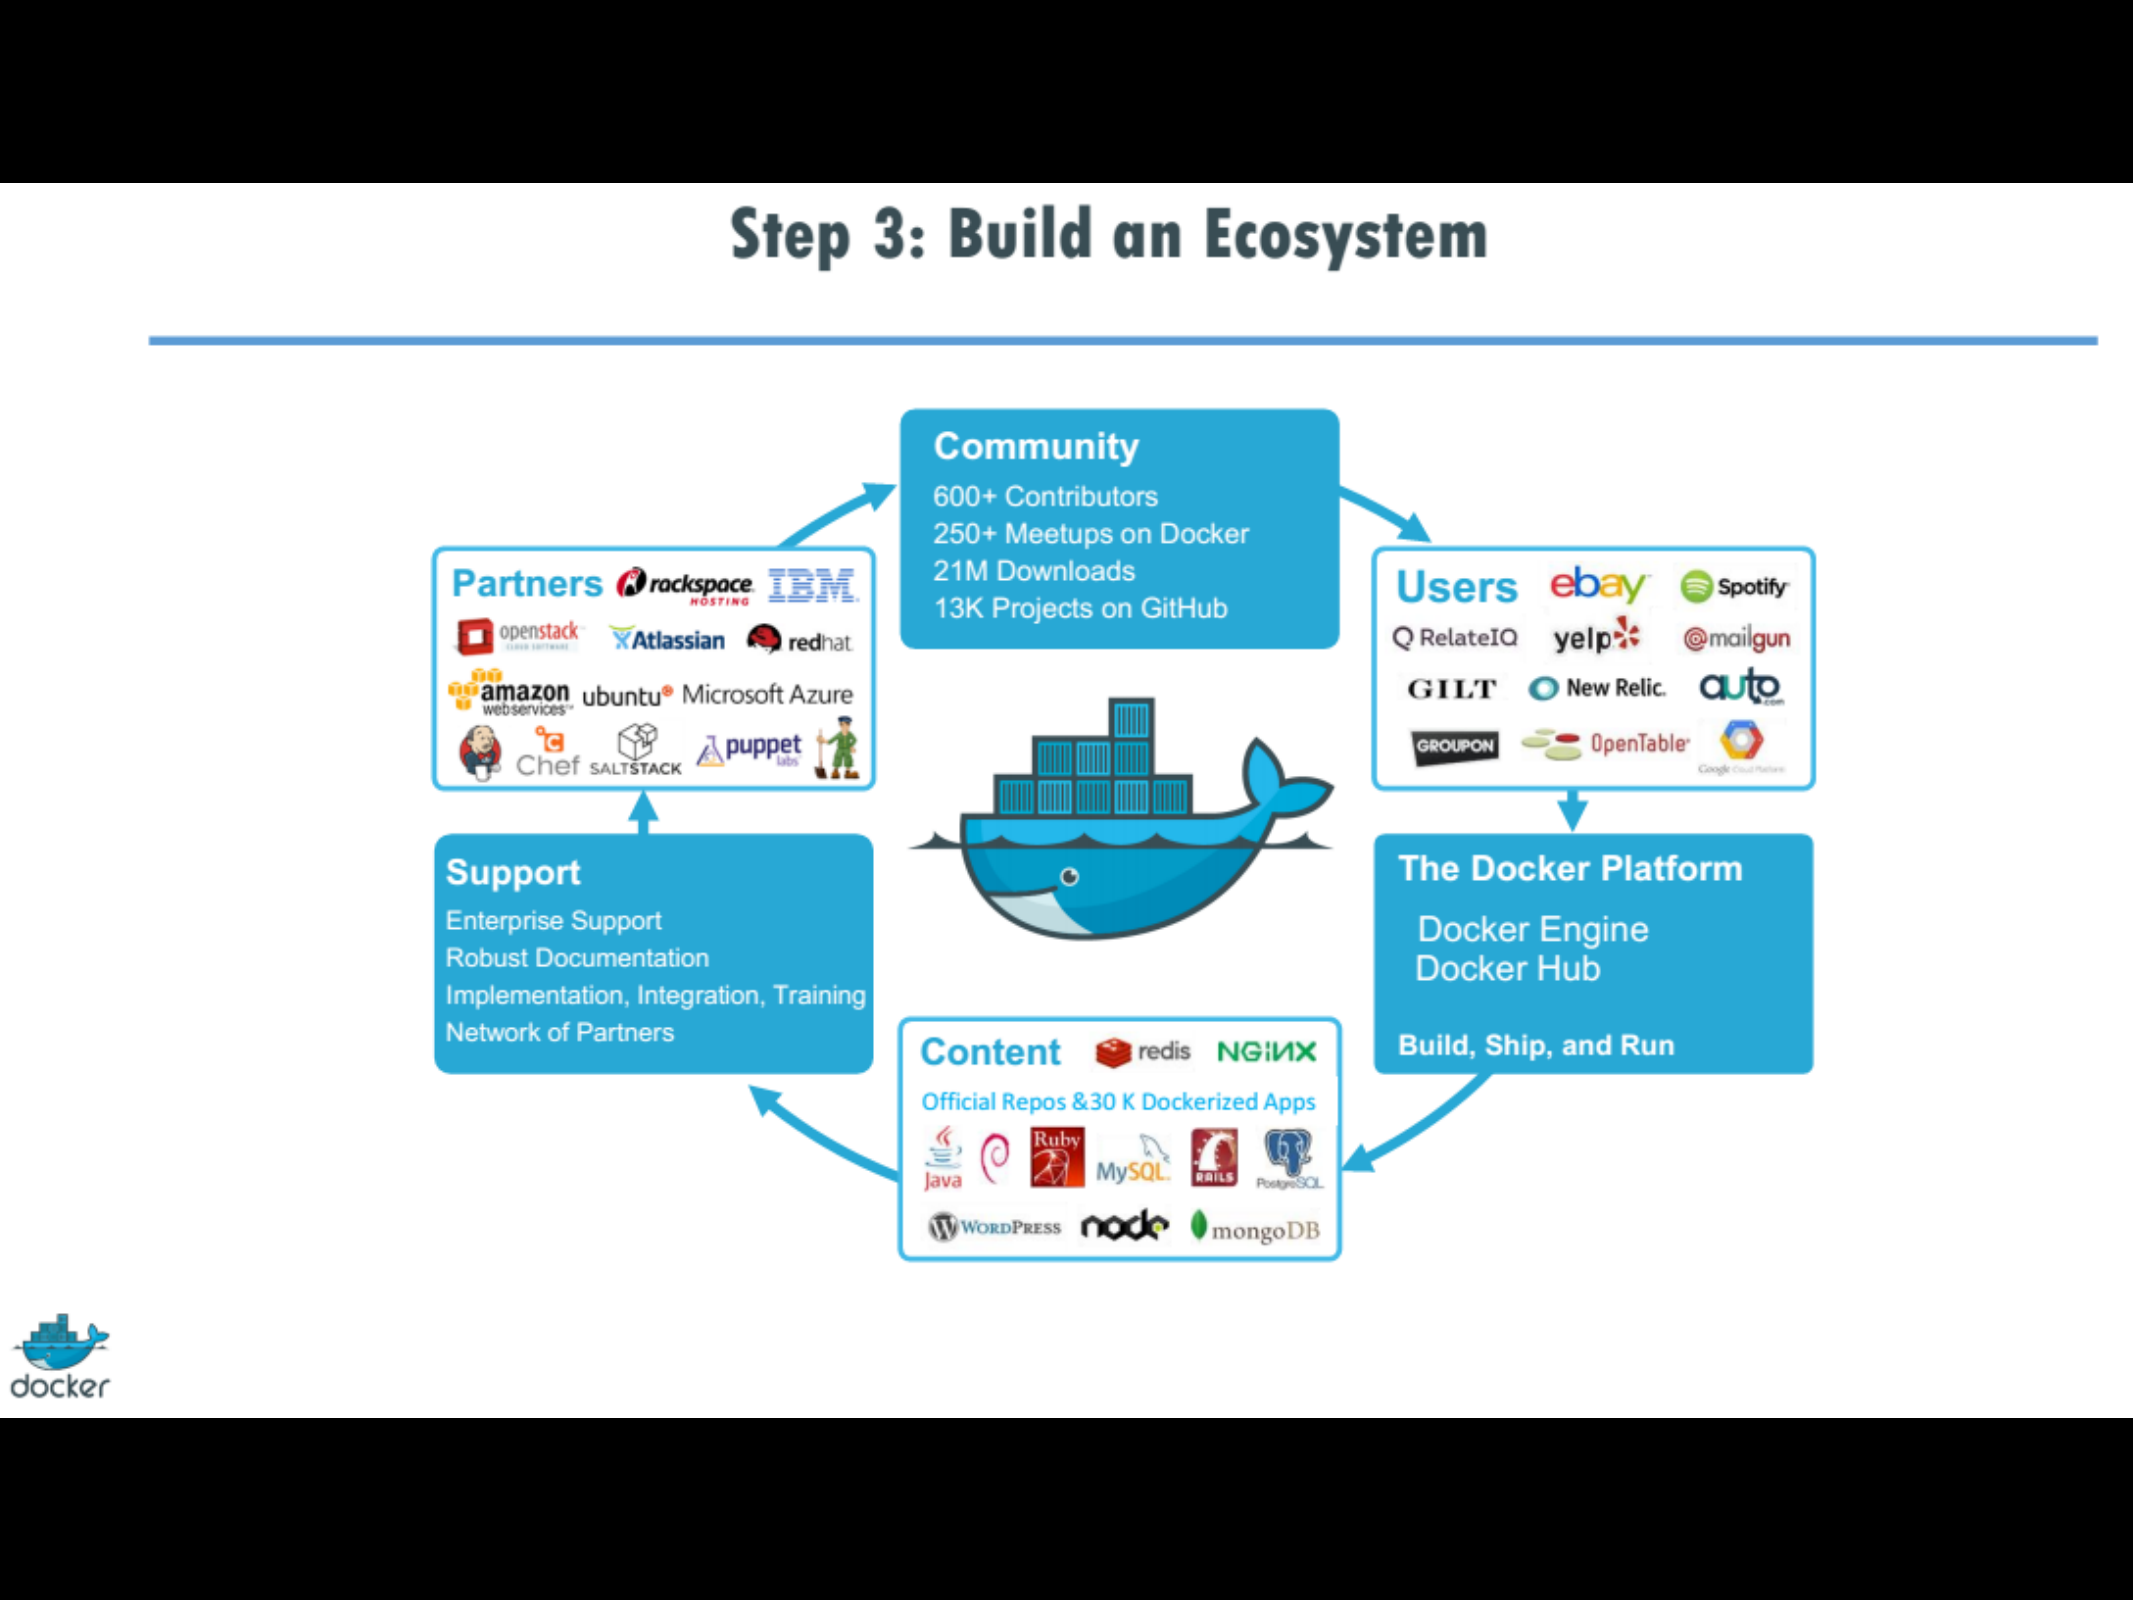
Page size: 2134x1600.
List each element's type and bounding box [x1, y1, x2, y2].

picture [0, 183, 2134, 1418]
